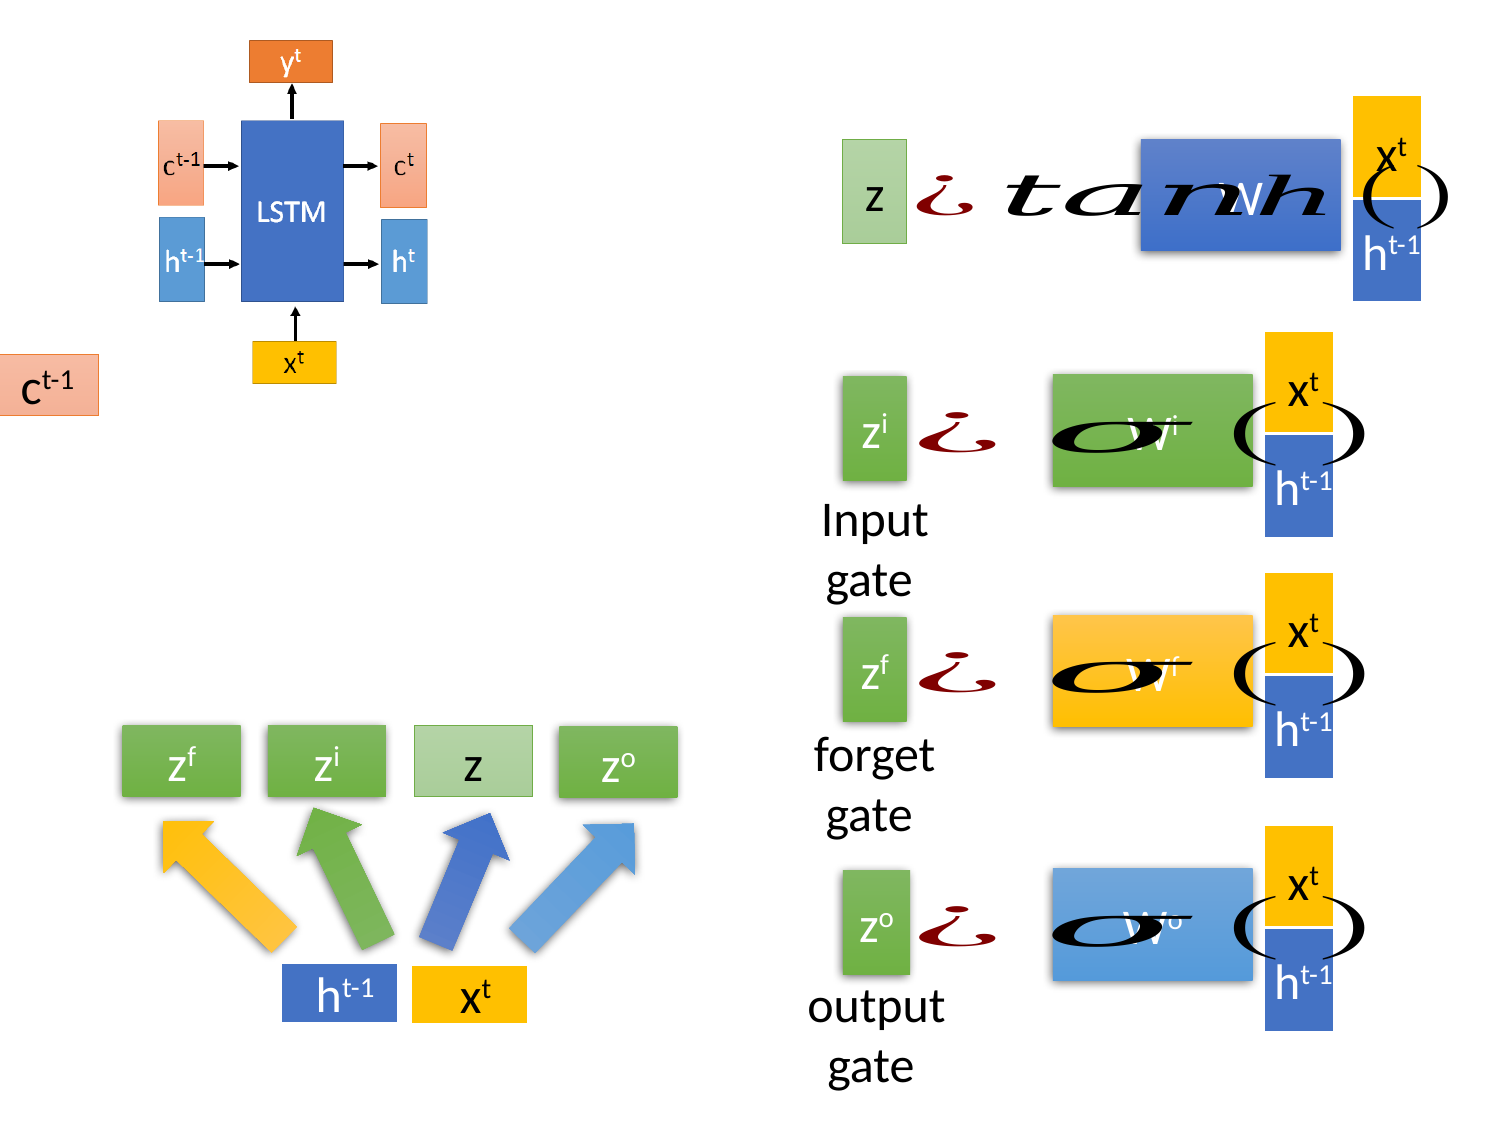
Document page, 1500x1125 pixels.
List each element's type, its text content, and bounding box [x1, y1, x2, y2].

text_box [509, 823, 635, 954]
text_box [401, 956, 551, 1033]
text_box output gate [784, 965, 969, 1101]
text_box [1317, 94, 1466, 303]
text_box zf [122, 725, 241, 797]
text_box Wo [1052, 868, 1229, 981]
picture [155, 35, 428, 388]
text_box [296, 807, 395, 951]
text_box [1229, 570, 1378, 780]
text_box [1229, 330, 1378, 539]
text_box z [842, 139, 907, 244]
text_box Wf [1052, 615, 1229, 727]
text_box forget gate [782, 714, 967, 850]
text_box W [1140, 139, 1317, 251]
text_box zo [842, 870, 911, 965]
text_box [419, 813, 510, 951]
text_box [0, 347, 122, 423]
text_box z [414, 725, 533, 797]
text_box zo [559, 726, 678, 798]
text_box Wi [1052, 374, 1229, 487]
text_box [270, 955, 420, 1031]
text_box zi [842, 376, 907, 479]
text_box Input gate [804, 479, 946, 614]
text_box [1229, 824, 1378, 1033]
text_box zf [842, 617, 907, 714]
text_box [163, 821, 297, 953]
text_box zi [267, 725, 386, 797]
